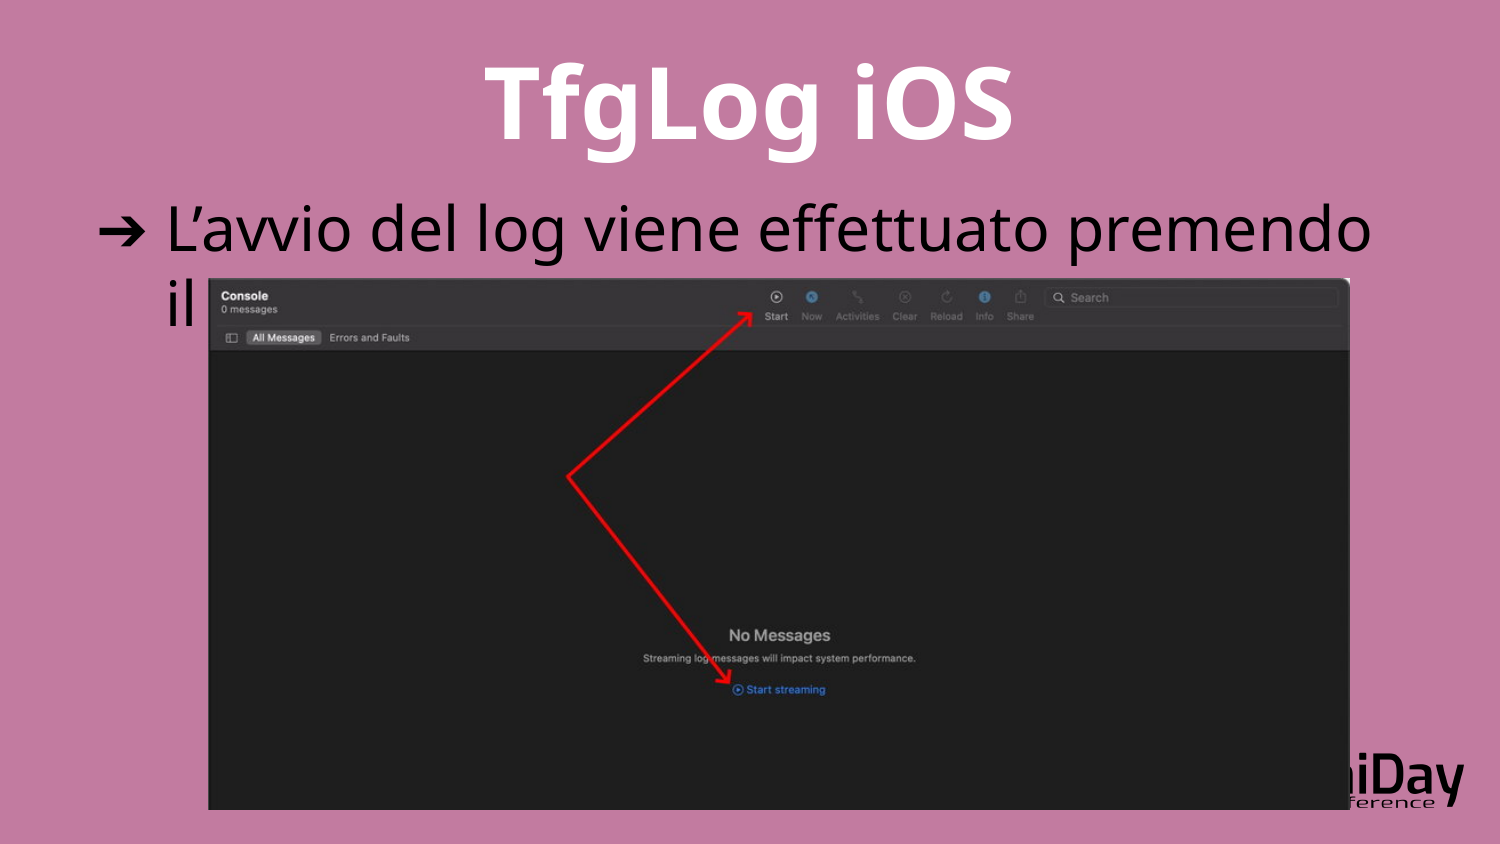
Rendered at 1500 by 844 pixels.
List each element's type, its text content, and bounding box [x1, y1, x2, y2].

picture [208, 278, 1464, 811]
title TfgLog iOS [75, 33, 1425, 174]
list L’avvio del log viene effettuato premendo il pulsante Start o Avvia Streaming [75, 174, 1425, 808]
